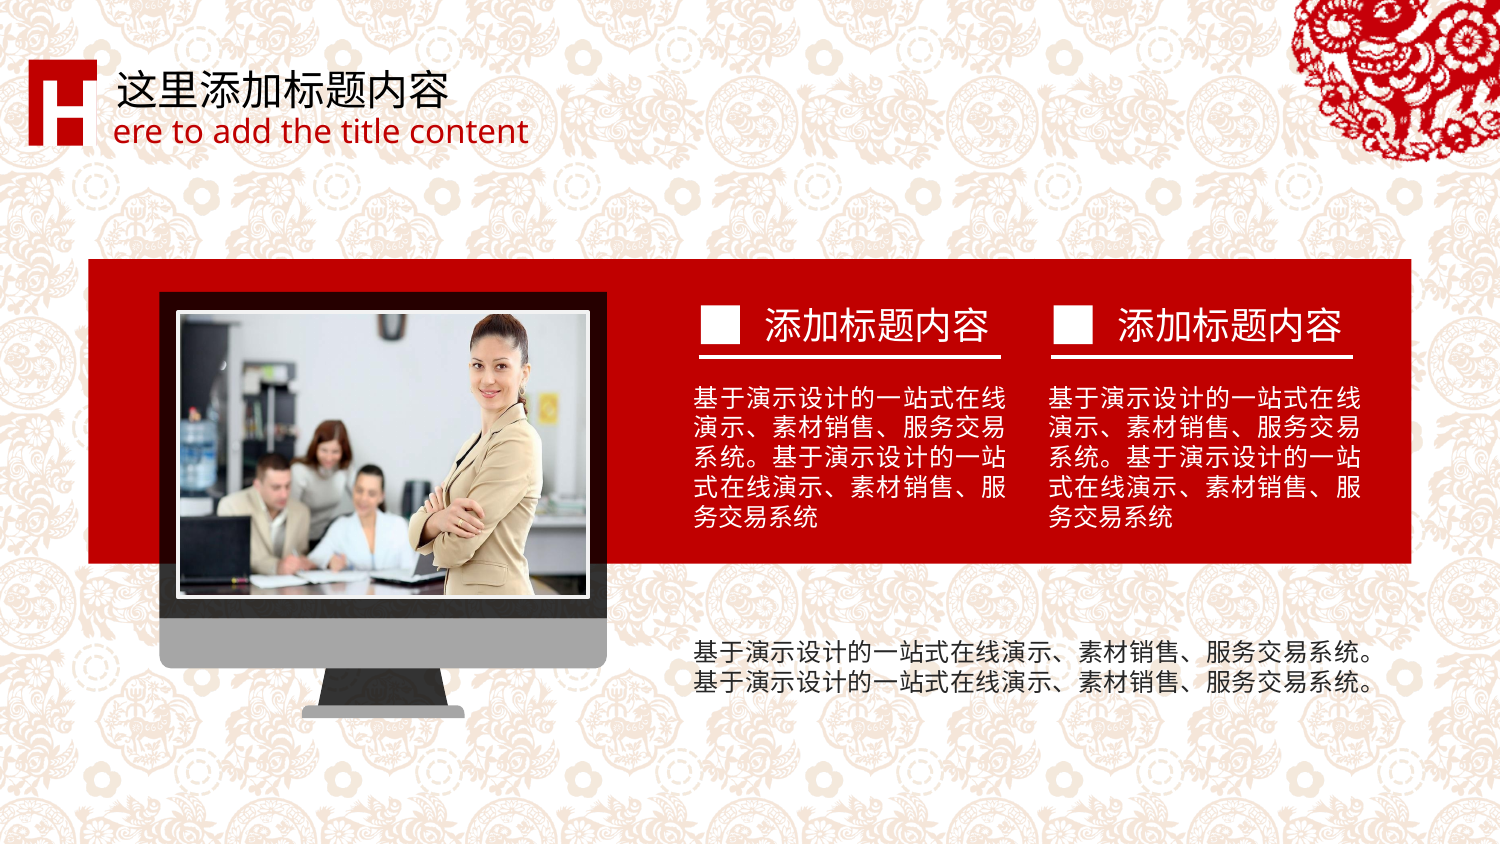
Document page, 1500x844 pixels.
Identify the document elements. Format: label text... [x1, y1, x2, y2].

text_box 基于演示设计的一站式在线演示、素材销售、服务交易系统。基于演示设计的一站式在线演示、素材销售、服务交易系统 [1033, 374, 1377, 540]
text_box 添加标题内容 [1102, 294, 1387, 355]
text_box 基于演示设计的一站式在线演示、素材销售、服务交易系统。基于演示设计的一站式在线演示、素材销售、服务交易系统。 [679, 629, 1376, 705]
text_box ere to add the title content [97, 102, 545, 158]
text_box [86, 257, 1413, 566]
text_box 添加标题内容 [750, 294, 1034, 355]
text_box [698, 355, 1001, 359]
text_box 这里添加标题内容 [101, 56, 538, 102]
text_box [159, 291, 608, 719]
text_box [1051, 355, 1354, 359]
text_box [1052, 303, 1095, 346]
text_box [699, 303, 742, 346]
text_box H [20, 47, 121, 173]
picture [1269, 0, 1500, 198]
text_box 基于演示设计的一站式在线演示、素材销售、服务交易系统。基于演示设计的一站式在线演示、素材销售、服务交易系统 [679, 374, 1022, 540]
